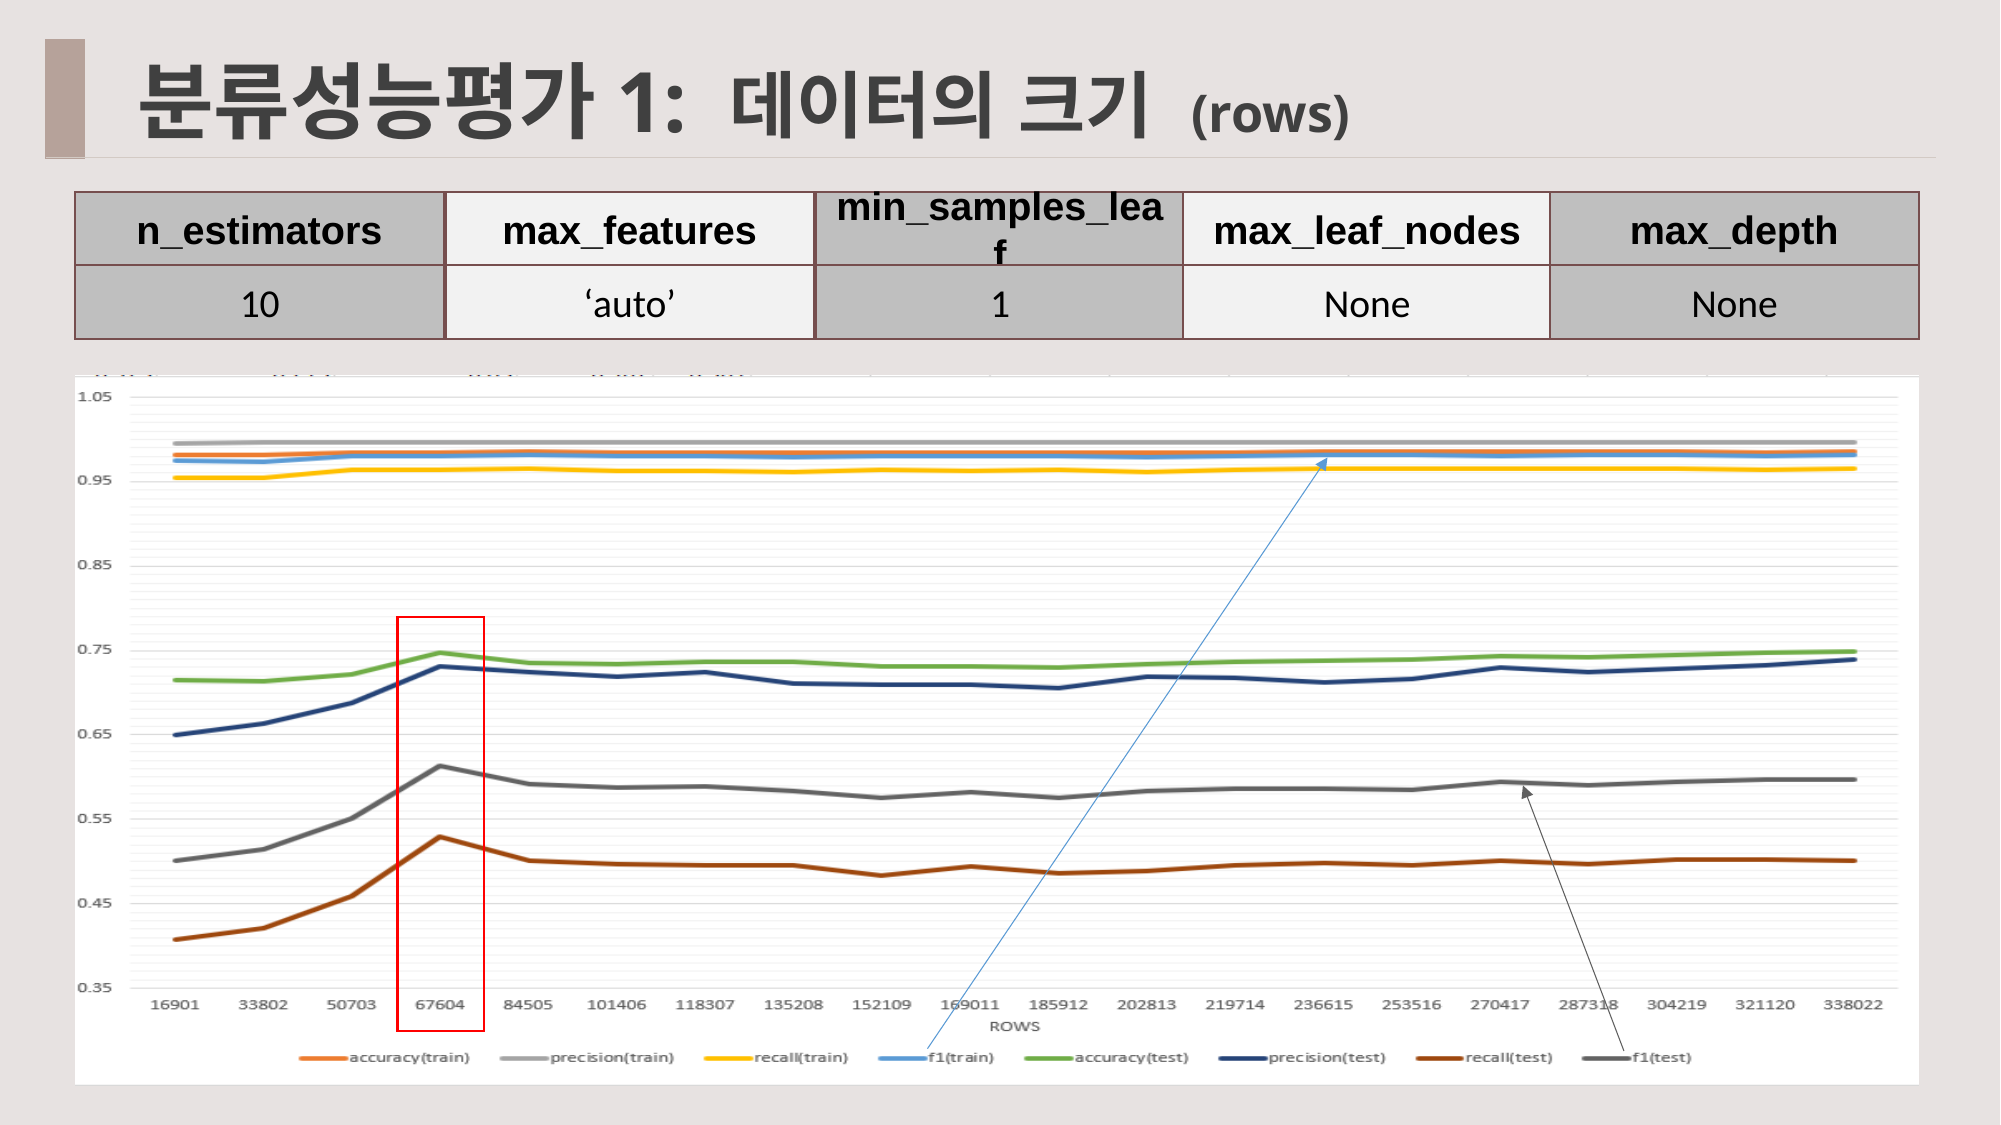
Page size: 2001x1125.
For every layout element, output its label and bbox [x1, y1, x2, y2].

text_box [75, 191, 1919, 339]
text_box [45, 39, 1936, 158]
picture [75, 375, 1919, 1086]
text_box [927, 457, 1328, 1049]
text_box [1522, 785, 1624, 1051]
